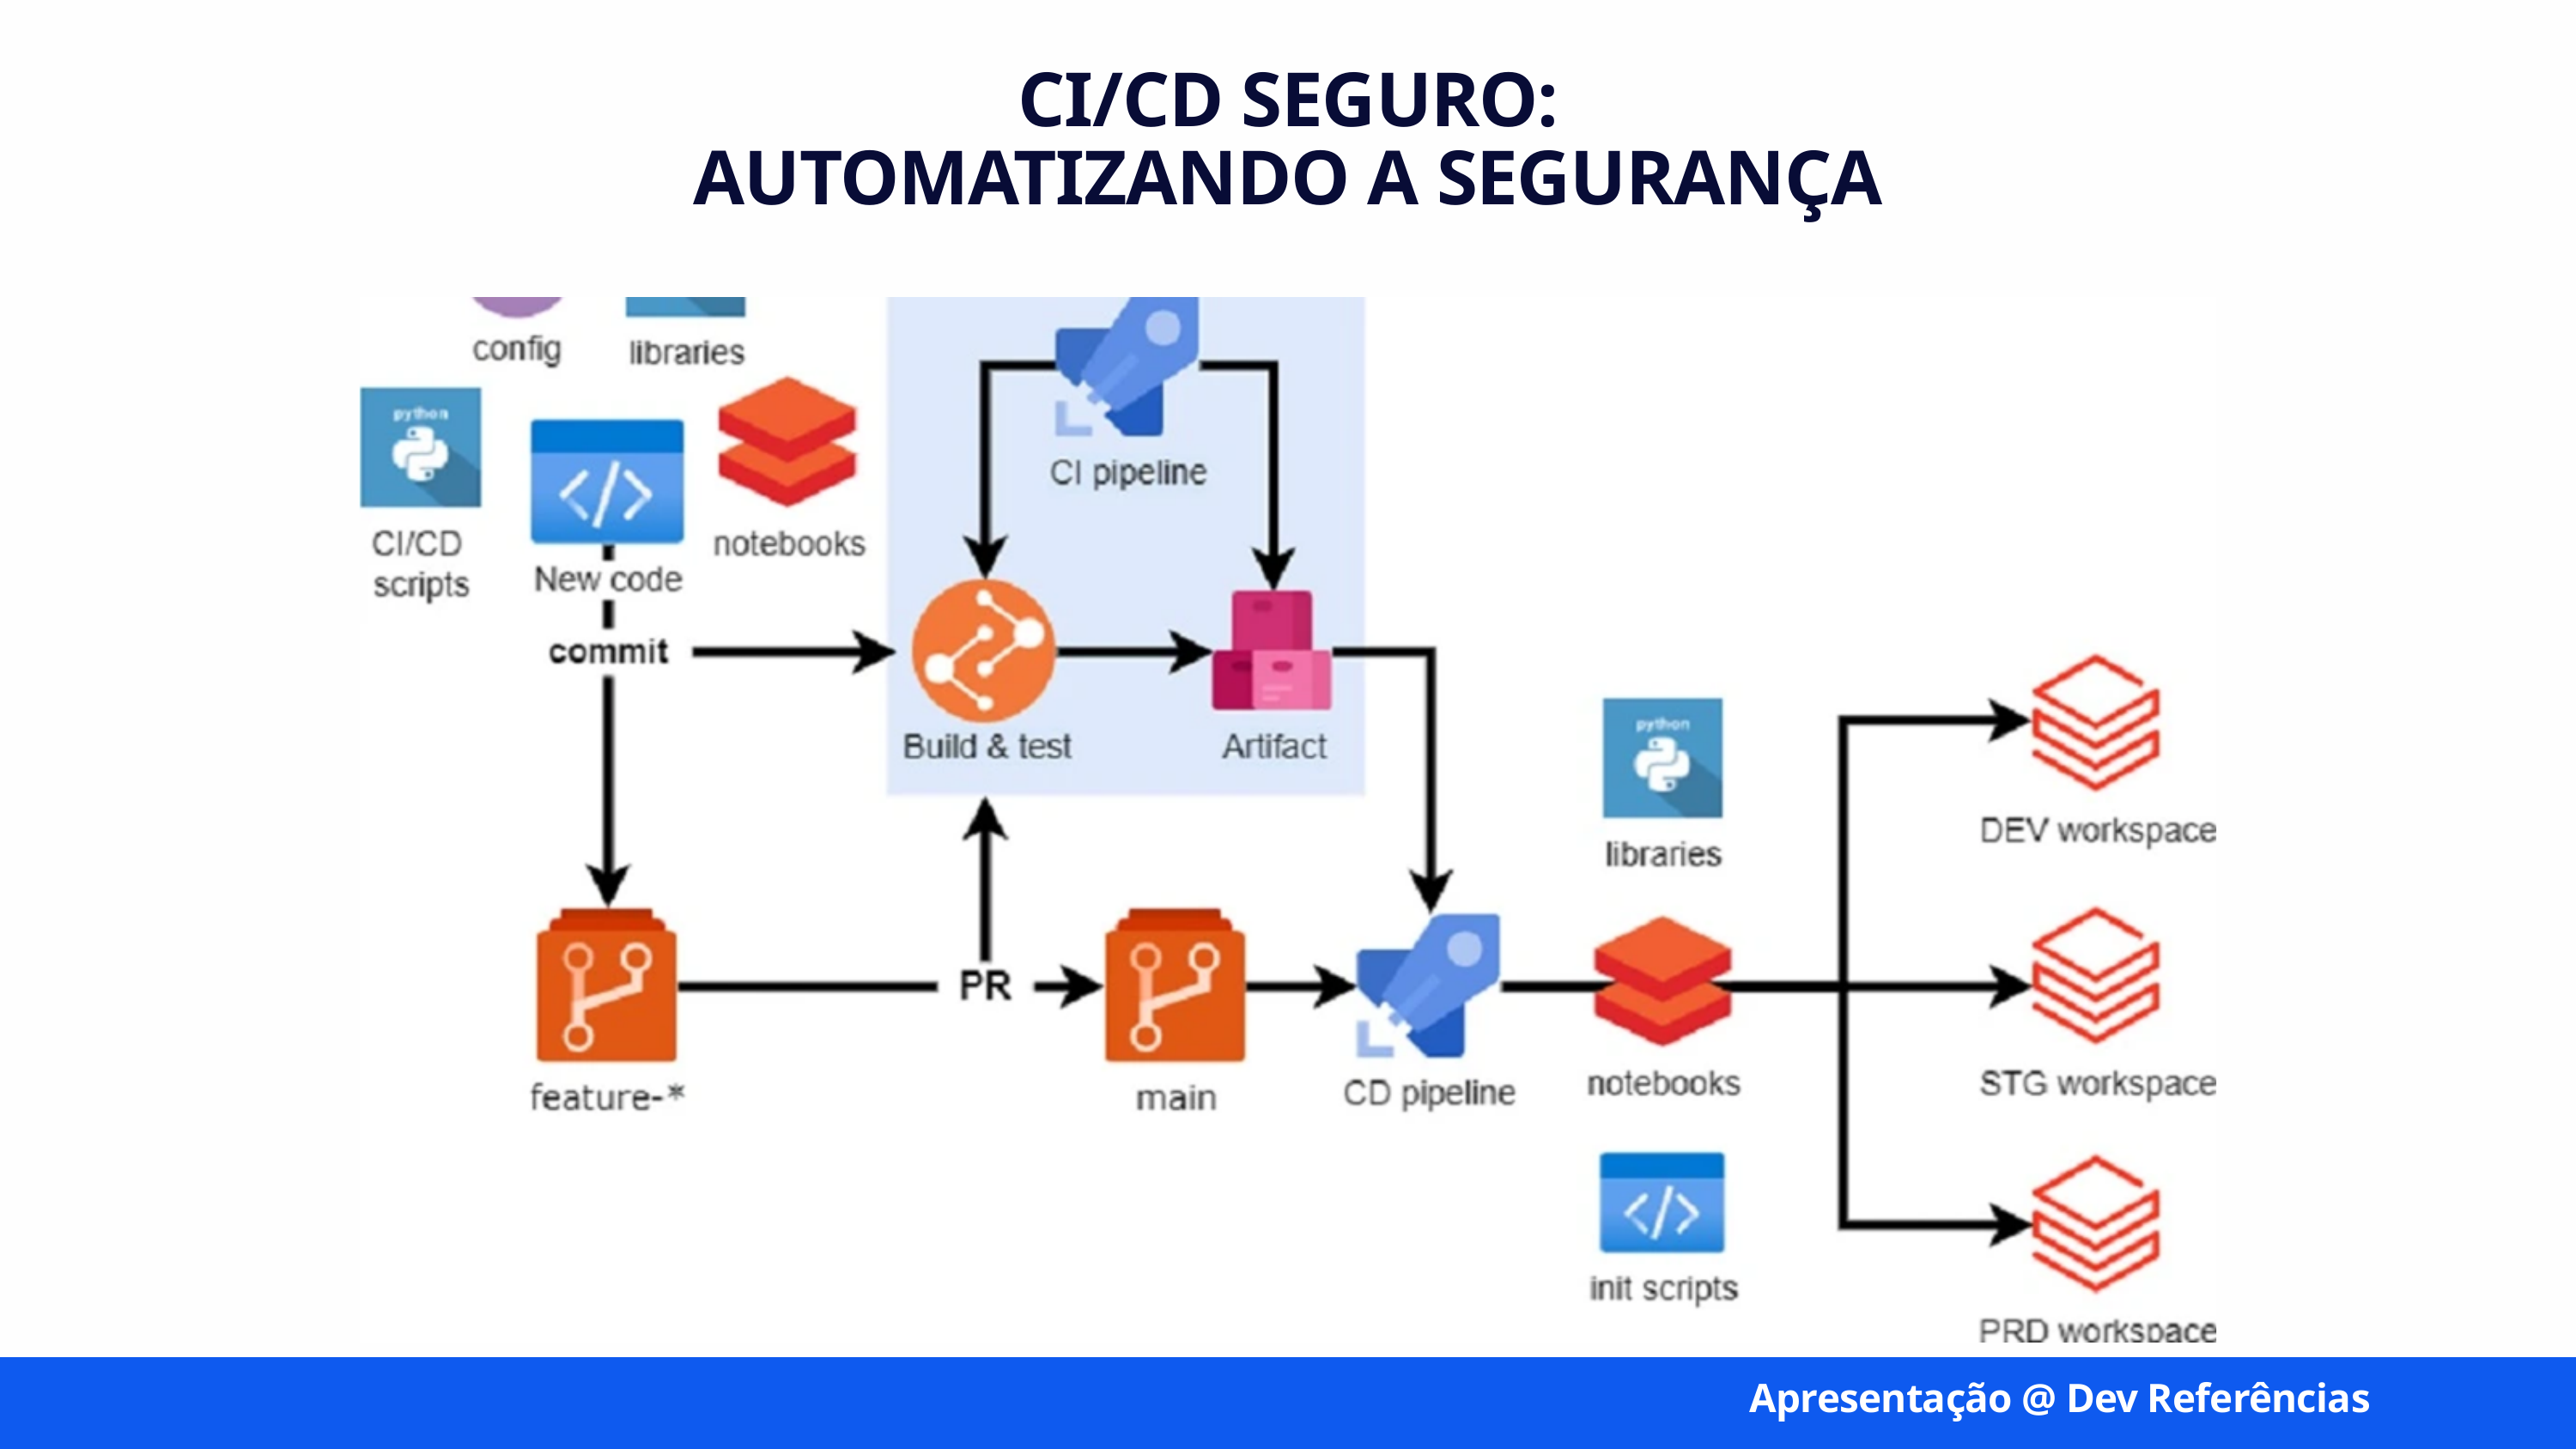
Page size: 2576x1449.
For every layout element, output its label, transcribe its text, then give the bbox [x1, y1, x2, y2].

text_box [0, 1356, 2576, 1449]
text_box CI/CD SEGURO: AUTOMATIZANDO A SEGURANÇA [684, 64, 1892, 220]
text_box [359, 297, 2217, 1343]
